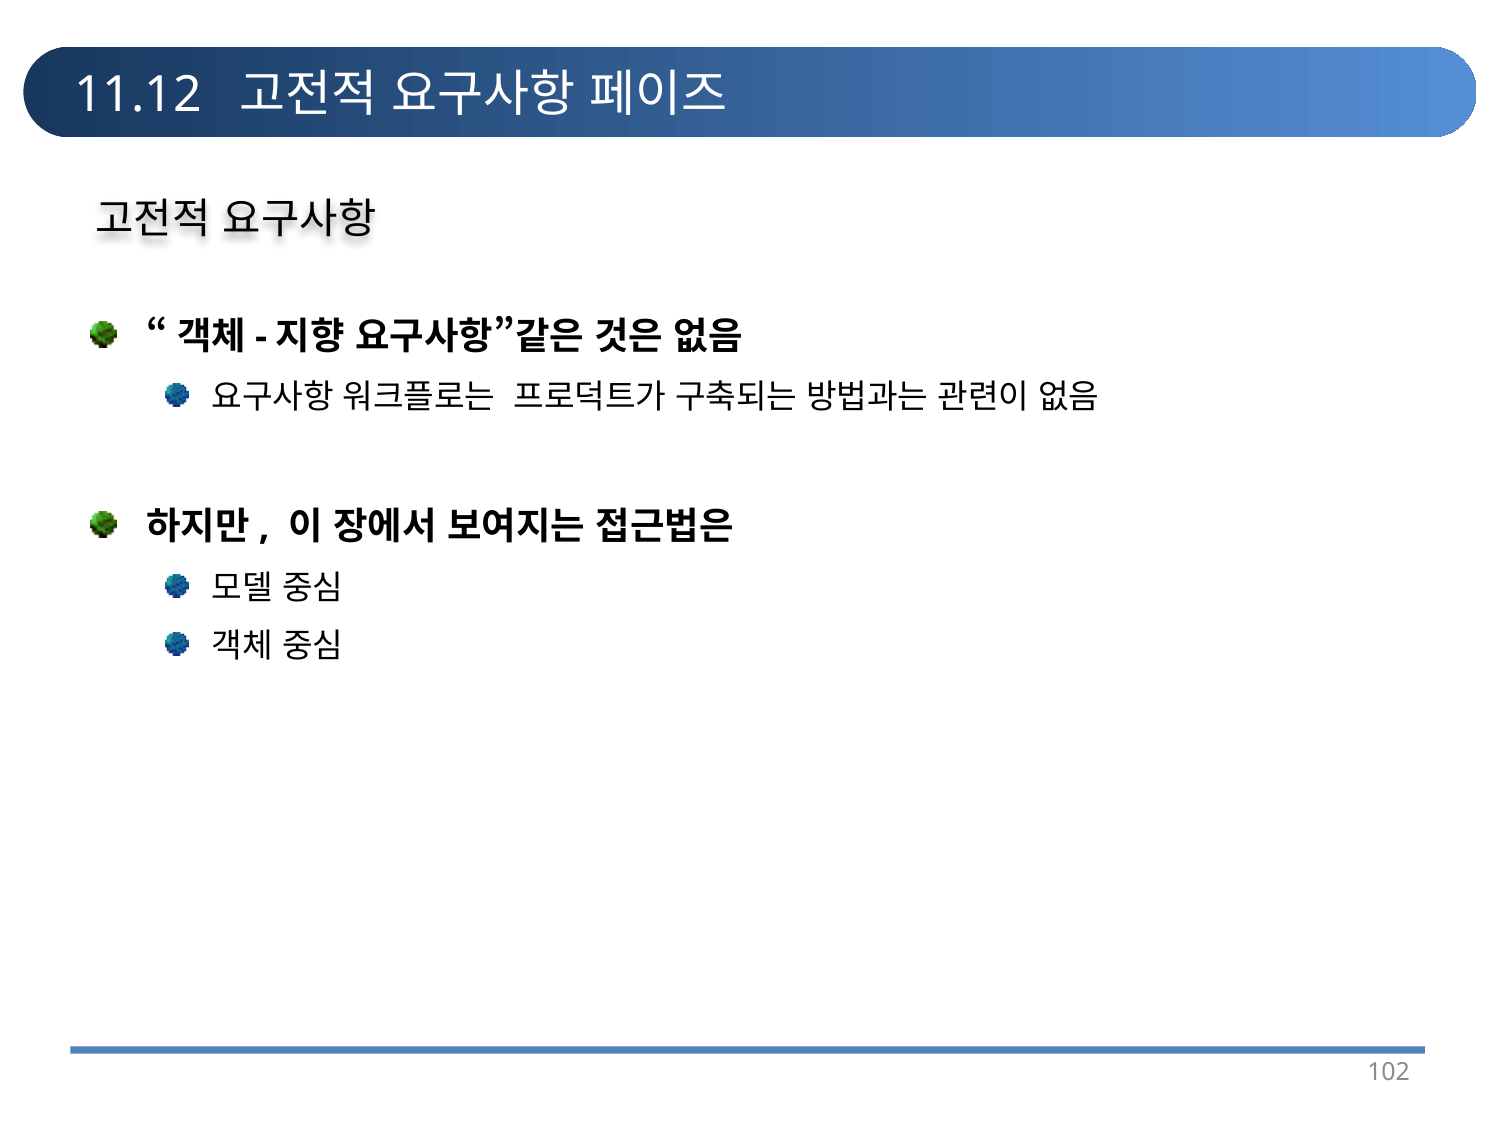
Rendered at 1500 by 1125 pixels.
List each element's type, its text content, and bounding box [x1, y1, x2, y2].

picture [90, 511, 117, 538]
picture [165, 632, 189, 656]
title 11.12 고전적 요구사항 페이즈 [59, 56, 1410, 126]
picture [165, 574, 189, 598]
slide_number 102 [1074, 1042, 1425, 1103]
picture [90, 321, 117, 348]
picture [165, 383, 189, 407]
list 고전적 요구사항 [60, 180, 412, 255]
list “객체-지향 요구사항”같은 것은 없음 요구사항 워크플로는 프로덕트가 구축되는 방법과는 관련이 없음 하지만, 이 장에서 보여지는 접근법은 모델 중심 객체 중심 [74, 290, 1471, 1006]
